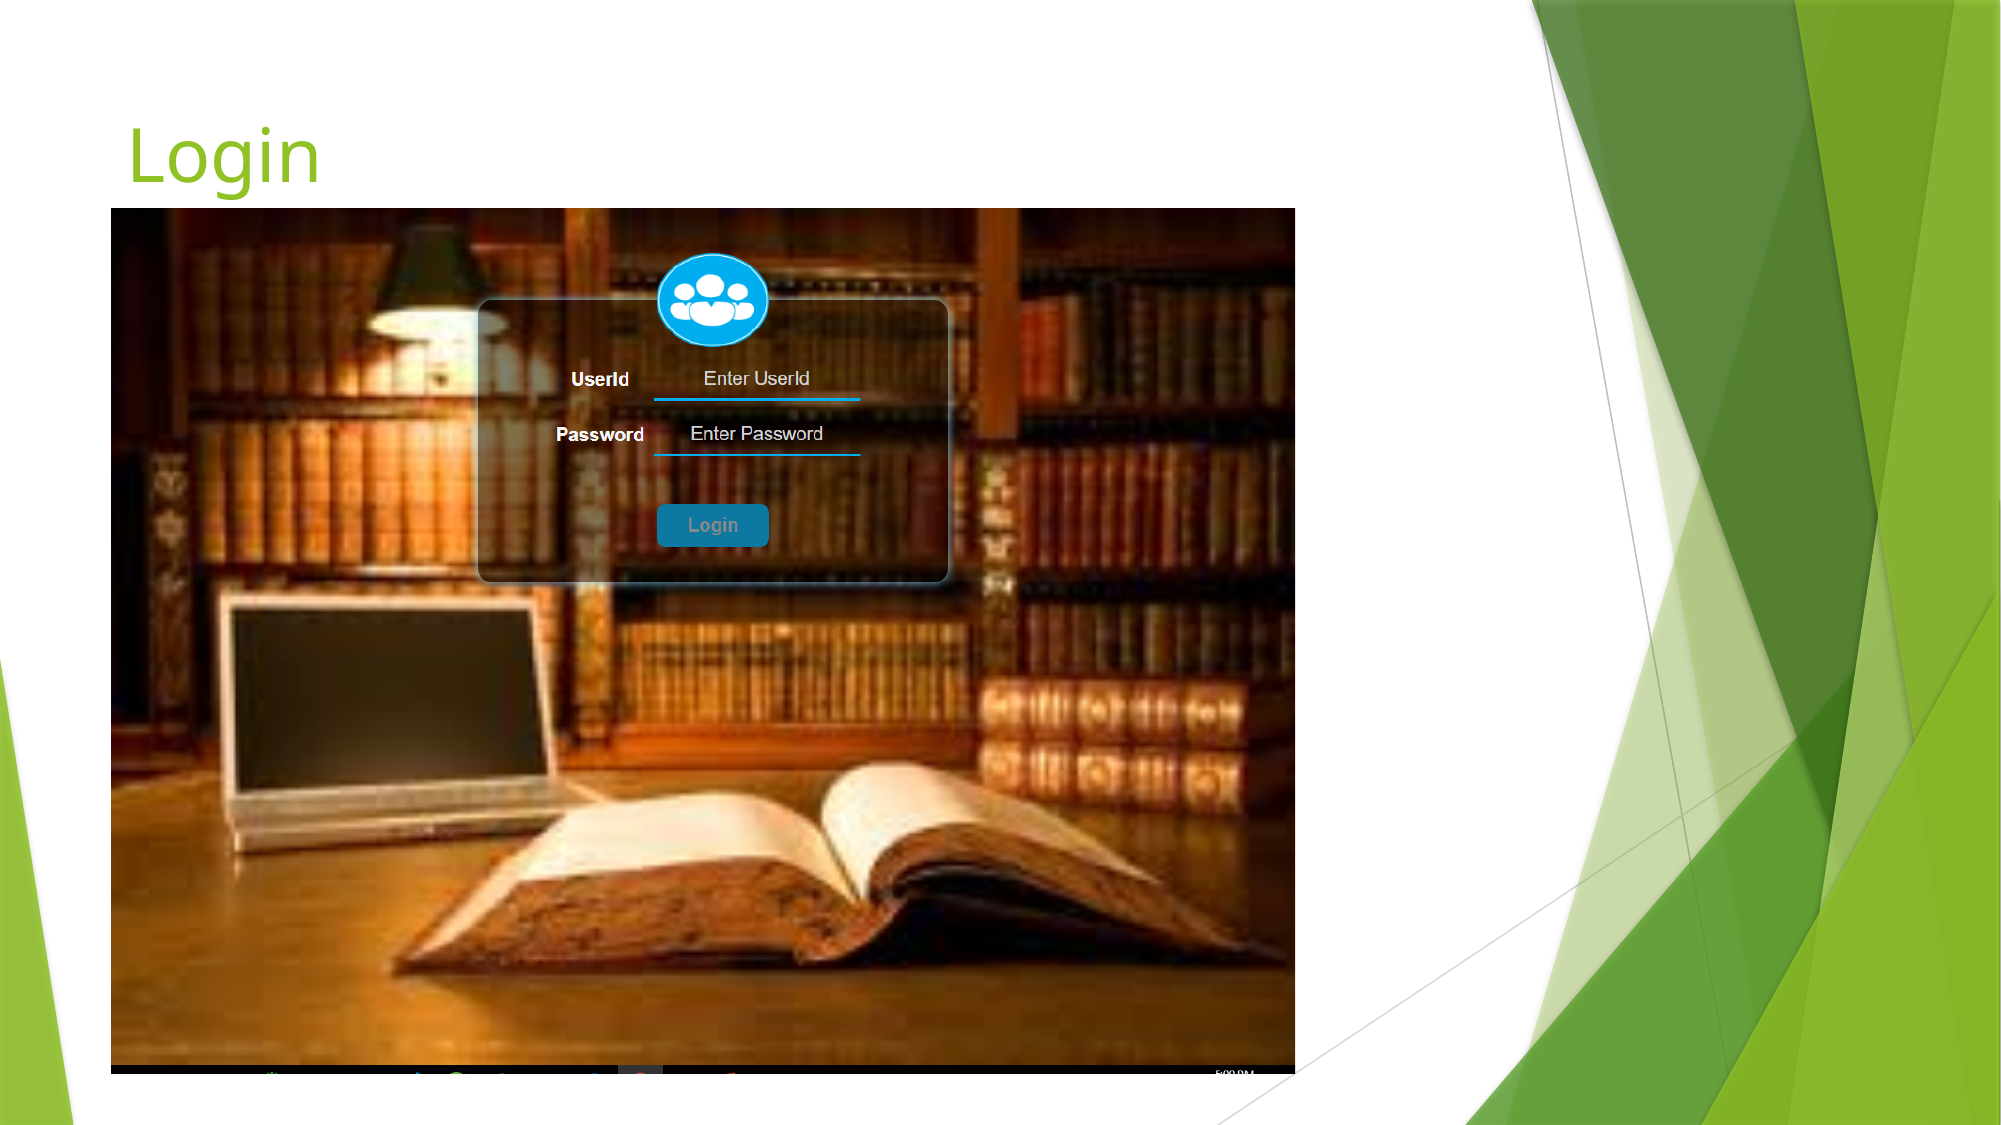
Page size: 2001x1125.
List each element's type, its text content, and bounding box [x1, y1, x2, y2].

title Login [111, 99, 1522, 317]
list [110, 207, 1296, 1075]
